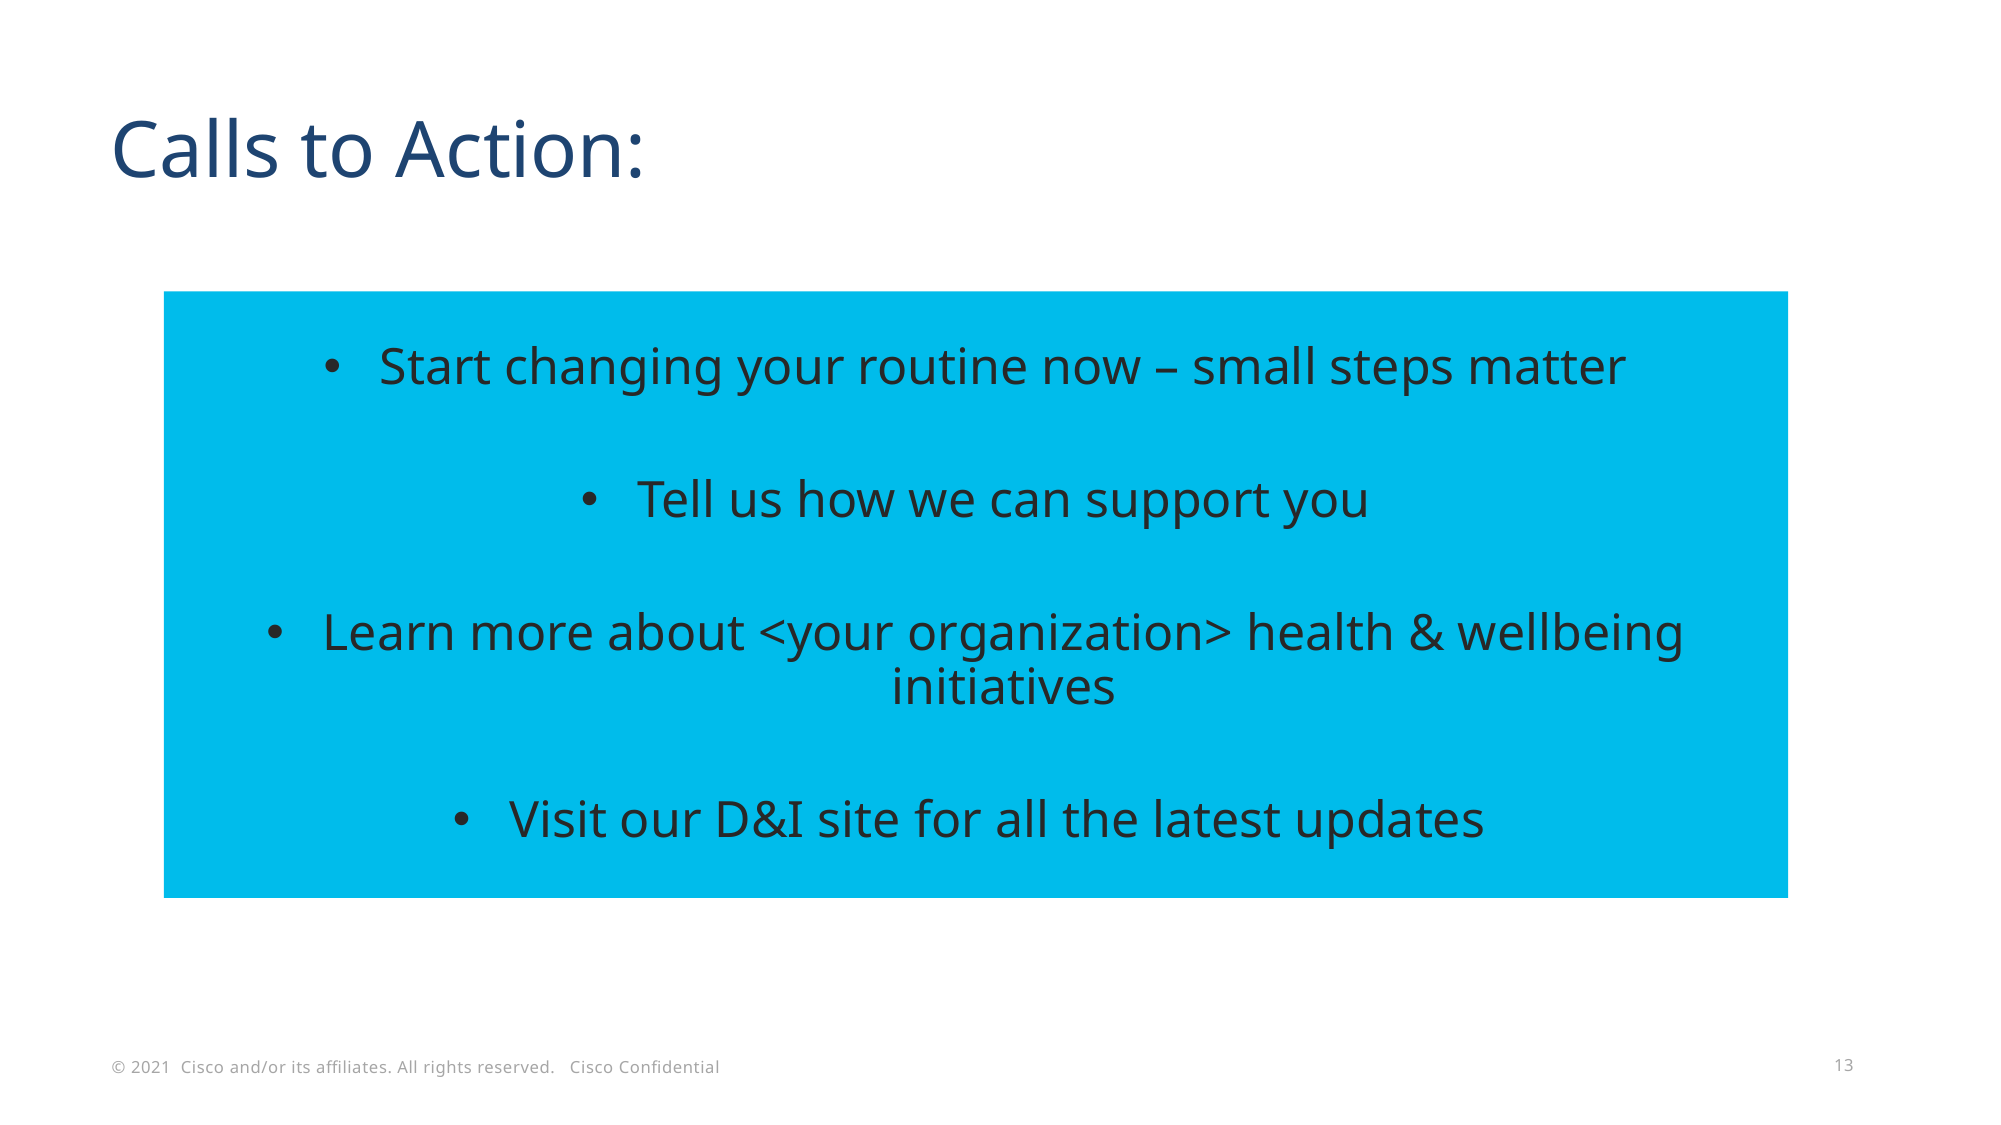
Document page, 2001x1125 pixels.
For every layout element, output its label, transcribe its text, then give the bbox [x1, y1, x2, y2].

text_box Start changing your routine now – small steps matter Tell us how we can support you Learn more about <your organization> health & wellbeing initiatives Visit our D&I site for all the latest updates [163, 341, 1789, 849]
text_box [162, 289, 1790, 900]
title Calls to Action: [95, 74, 1922, 235]
